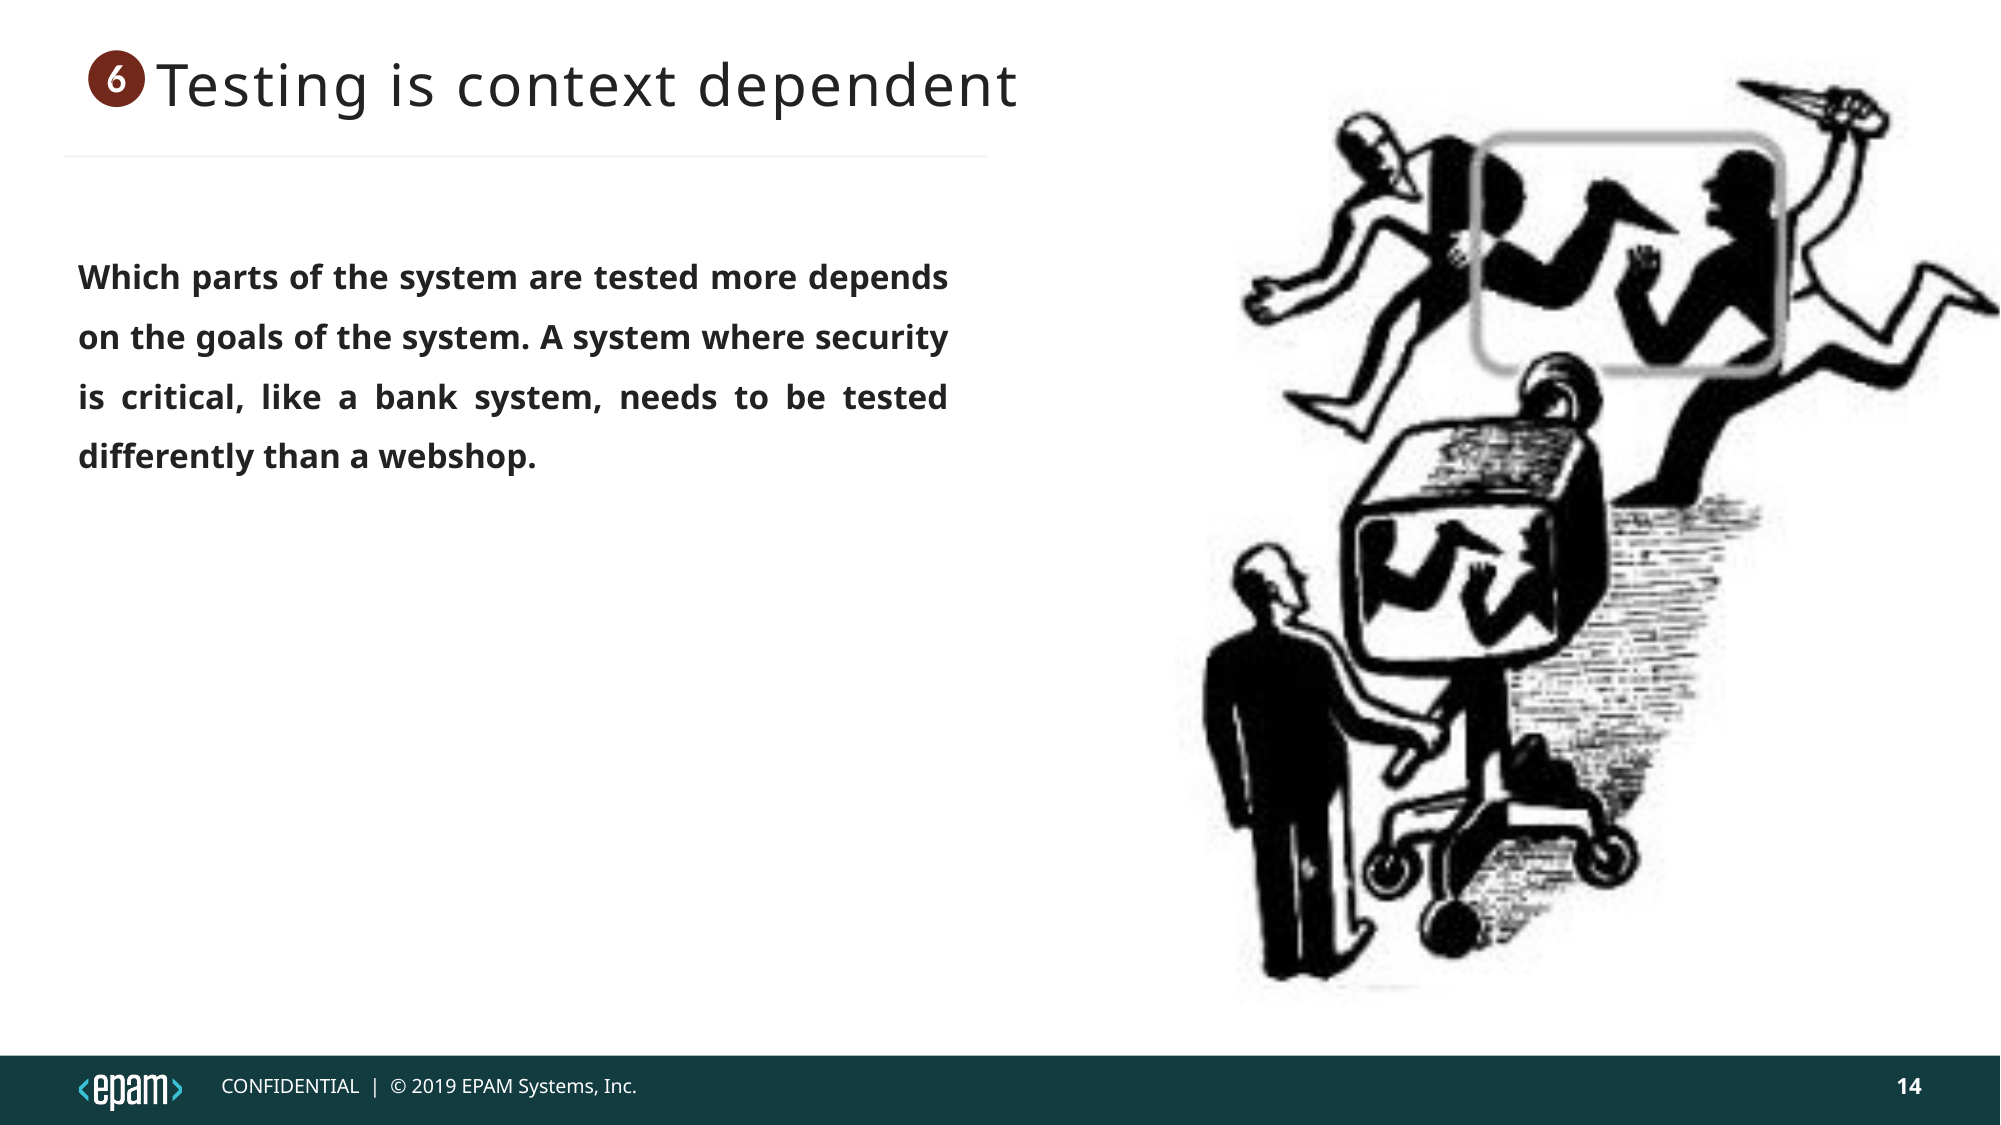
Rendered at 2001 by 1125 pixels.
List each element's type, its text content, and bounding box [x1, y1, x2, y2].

list Which parts of the system are tested more depends on the goals of the system. A system where security is critical, like a bank system, needs to be tested differently than a webshop. [78, 236, 950, 980]
slide_number 14 [1621, 1055, 1922, 1125]
title Testing is context dependent [78, 50, 1166, 116]
picture [1166, 0, 2000, 1055]
